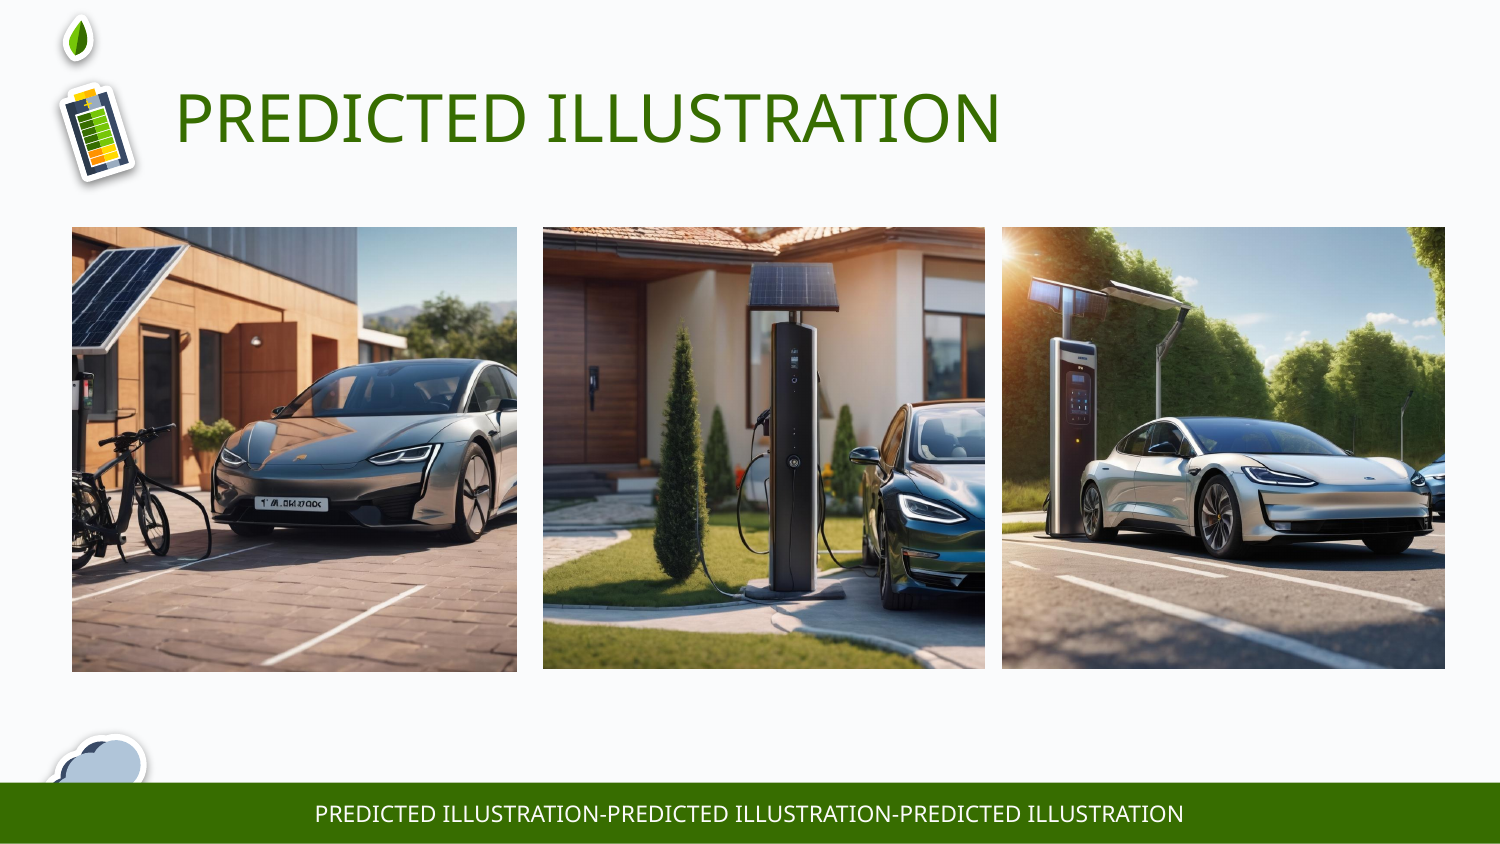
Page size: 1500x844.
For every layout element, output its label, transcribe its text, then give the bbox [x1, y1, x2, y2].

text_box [63, 21, 113, 173]
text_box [43, 744, 143, 803]
title PREDICTED ILLUSTRATION [159, 60, 1358, 155]
subtitle PREDICTED ILLUSTRATION-PREDICTED ILLUSTRATION-PREDICTED ILLUSTRATION [0, 782, 1500, 844]
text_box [72, 226, 1445, 672]
